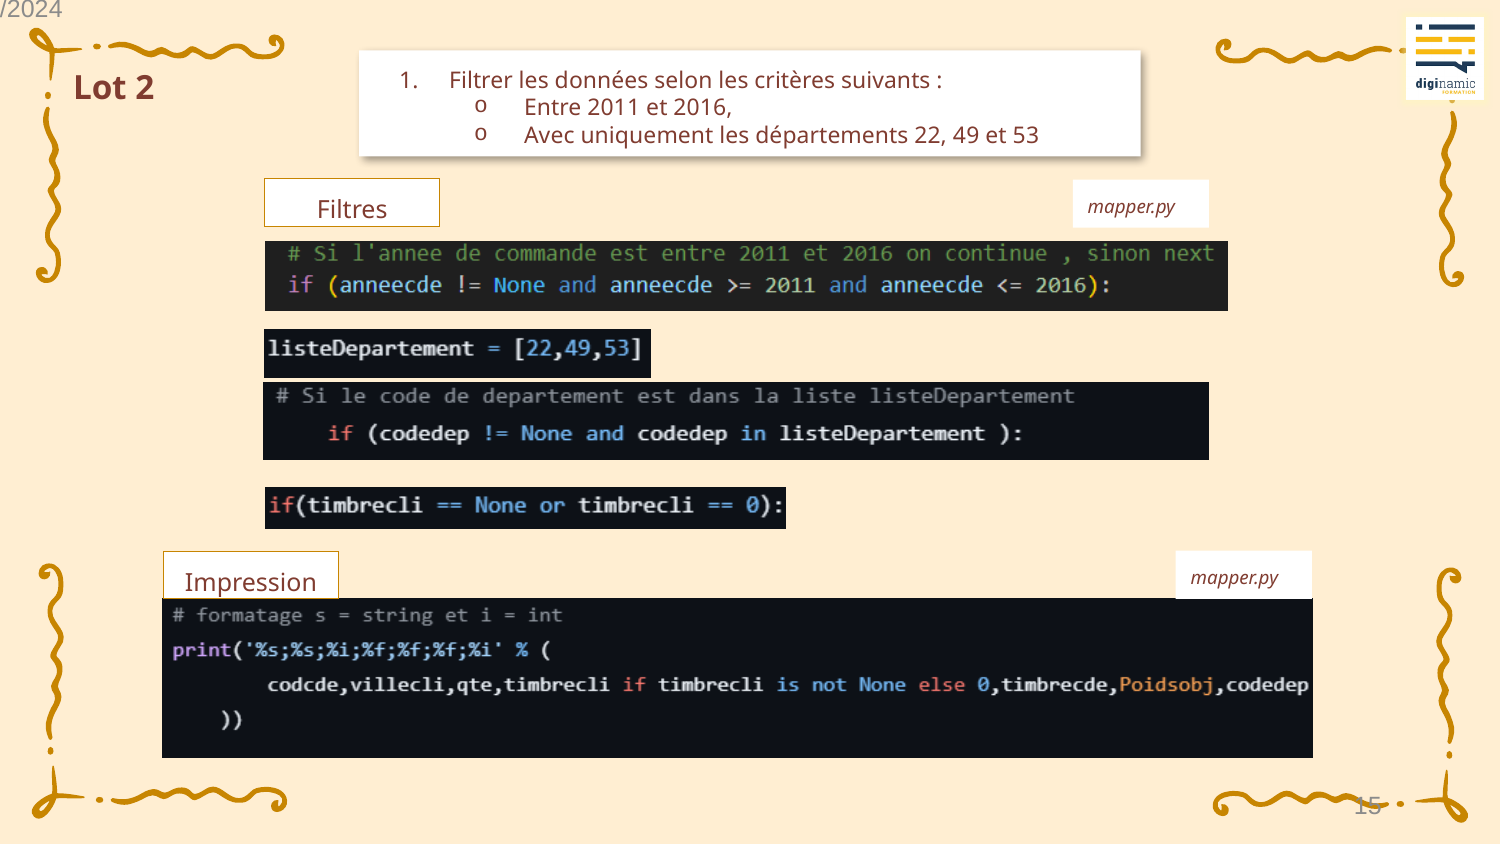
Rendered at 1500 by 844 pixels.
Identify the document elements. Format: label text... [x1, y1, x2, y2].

text_box mapper.py [1072, 179, 1209, 228]
picture [265, 241, 1228, 312]
title Lot 2 [58, 51, 289, 118]
slide_number 15 [1059, 782, 1397, 828]
picture [264, 487, 786, 529]
text_box Impression [163, 551, 339, 597]
text_box Filtrer les données selon les critères suivants : Entre 2011 et 2016, Avec uniquement les départements 22, 49 et 53 [359, 50, 1141, 157]
picture [162, 598, 1313, 759]
text_box Filtres [264, 178, 440, 227]
picture [1406, 17, 1484, 101]
picture [264, 328, 651, 378]
picture [263, 382, 1210, 461]
text_box mapper.py [1175, 550, 1312, 597]
